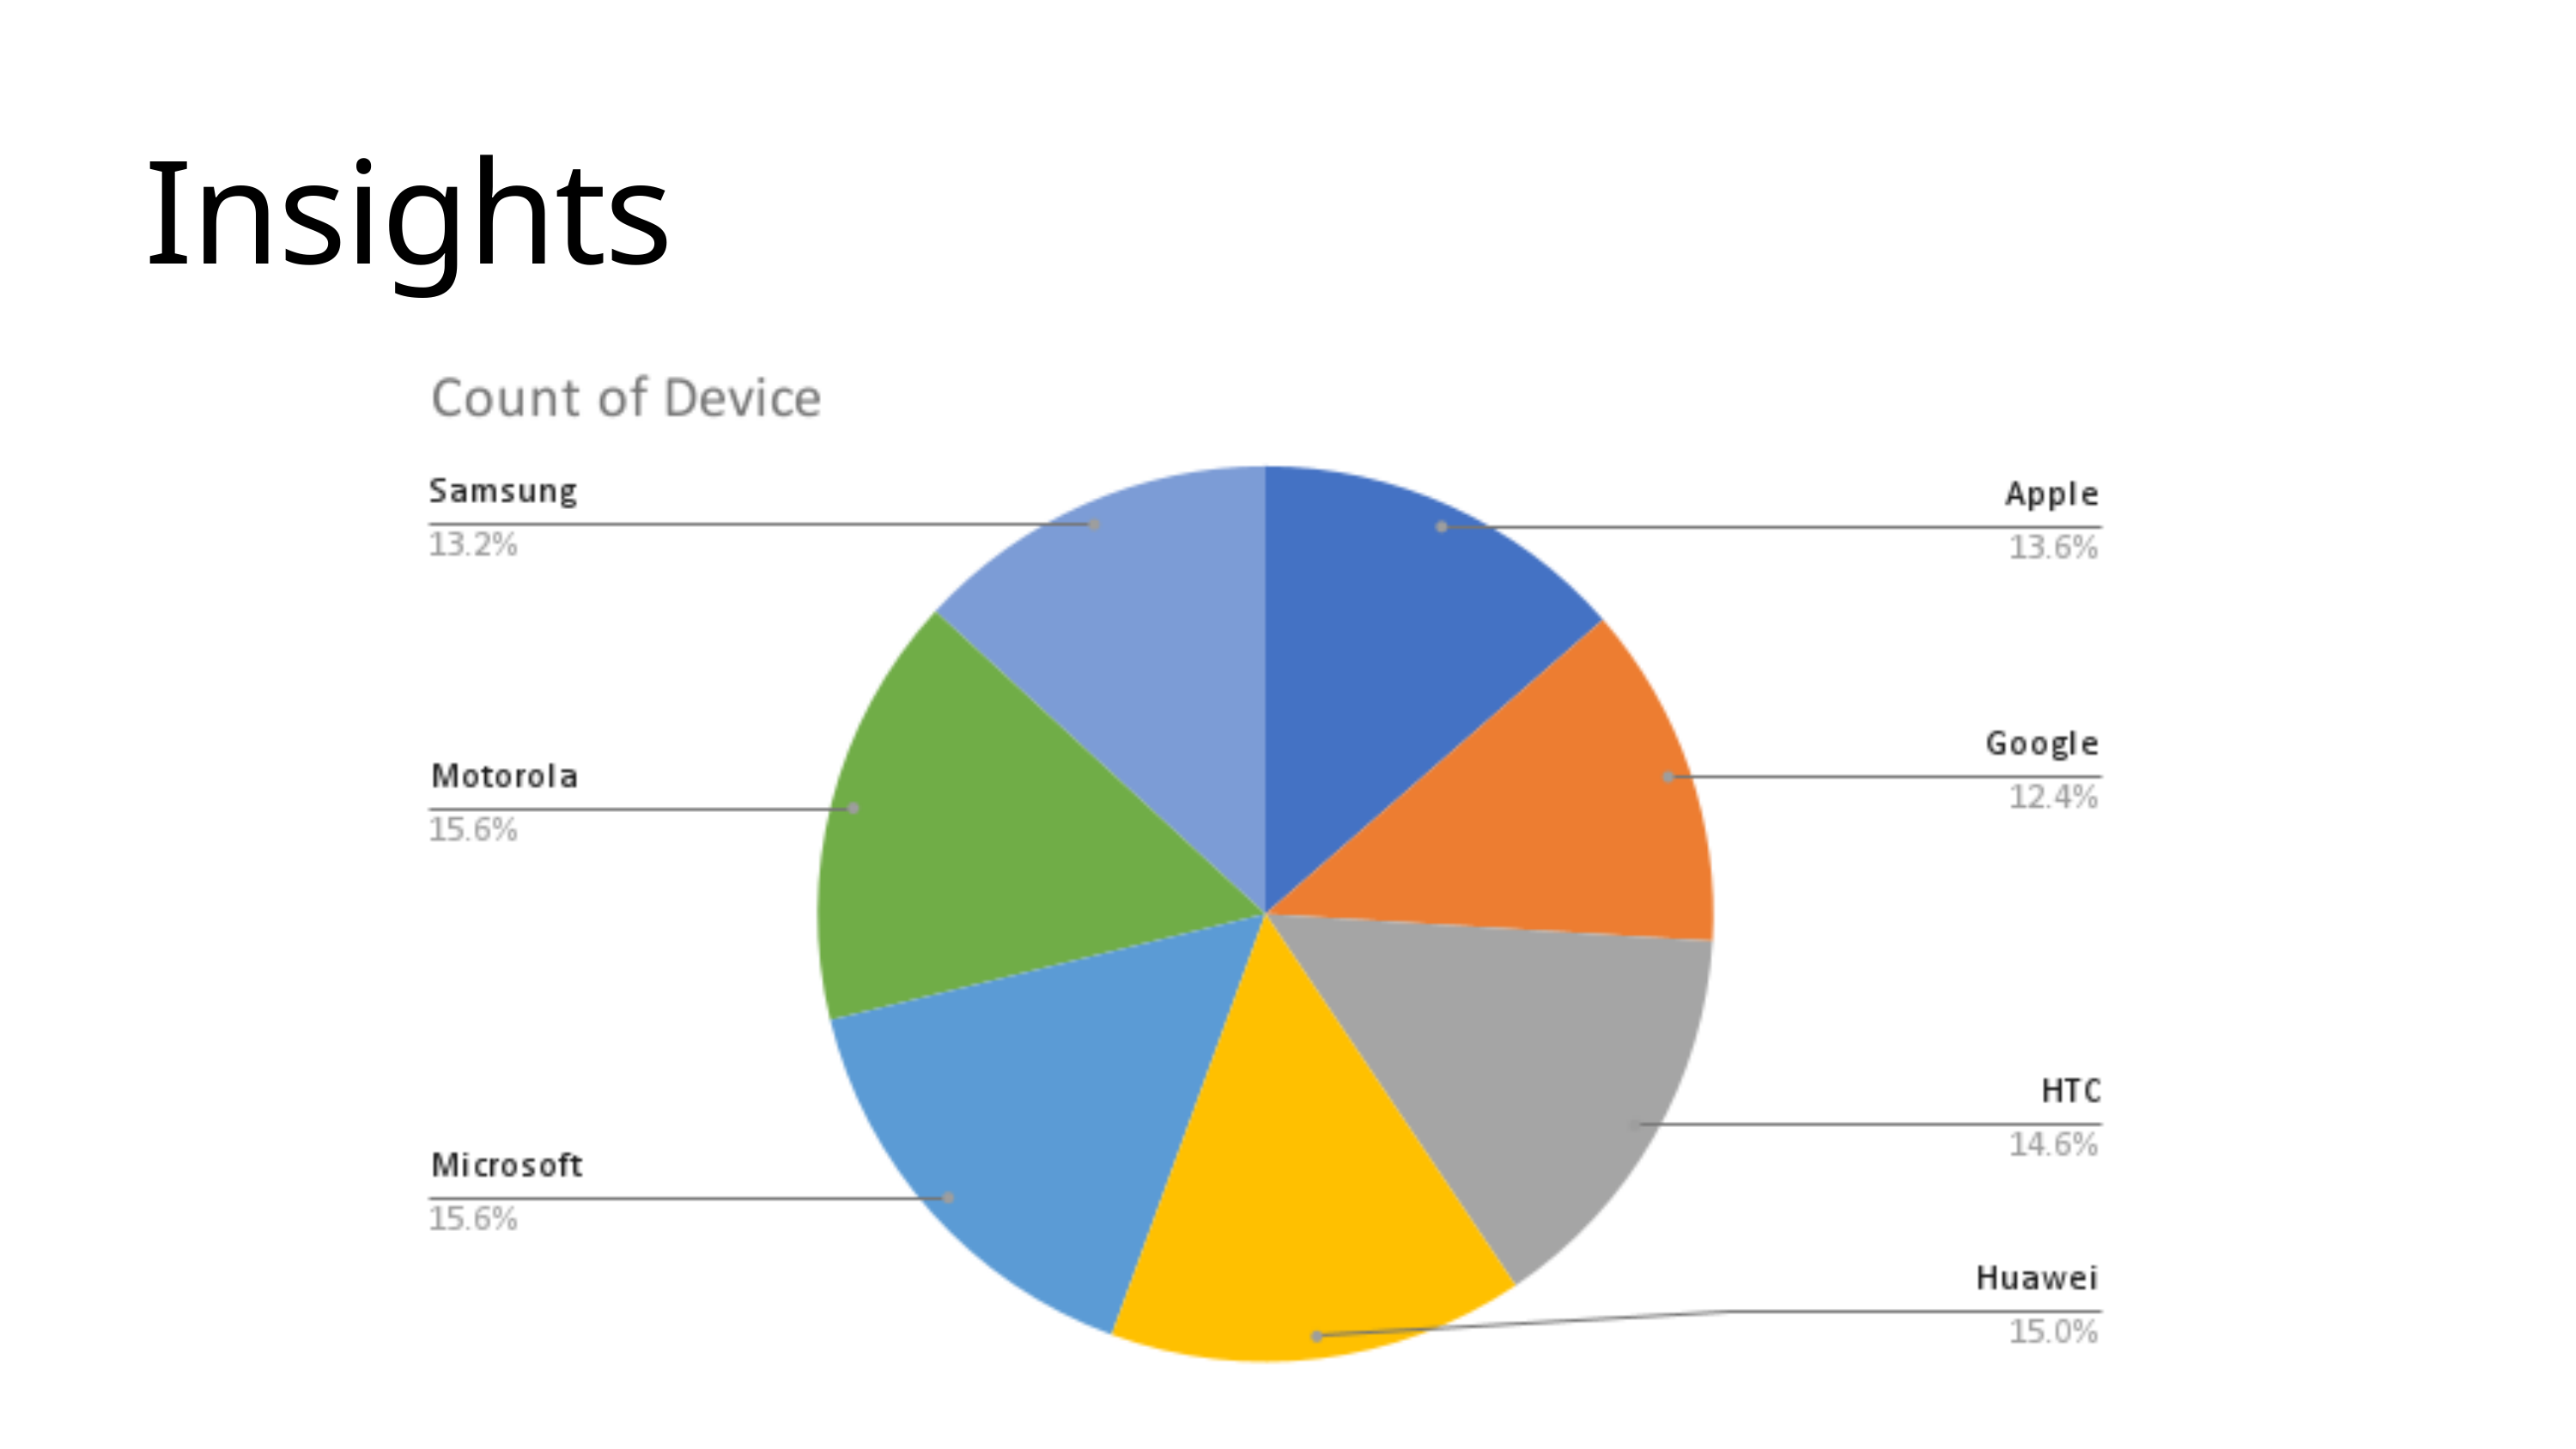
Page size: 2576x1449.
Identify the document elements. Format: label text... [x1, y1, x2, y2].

picture [375, 316, 2158, 1418]
text_box Insights [144, 121, 799, 294]
